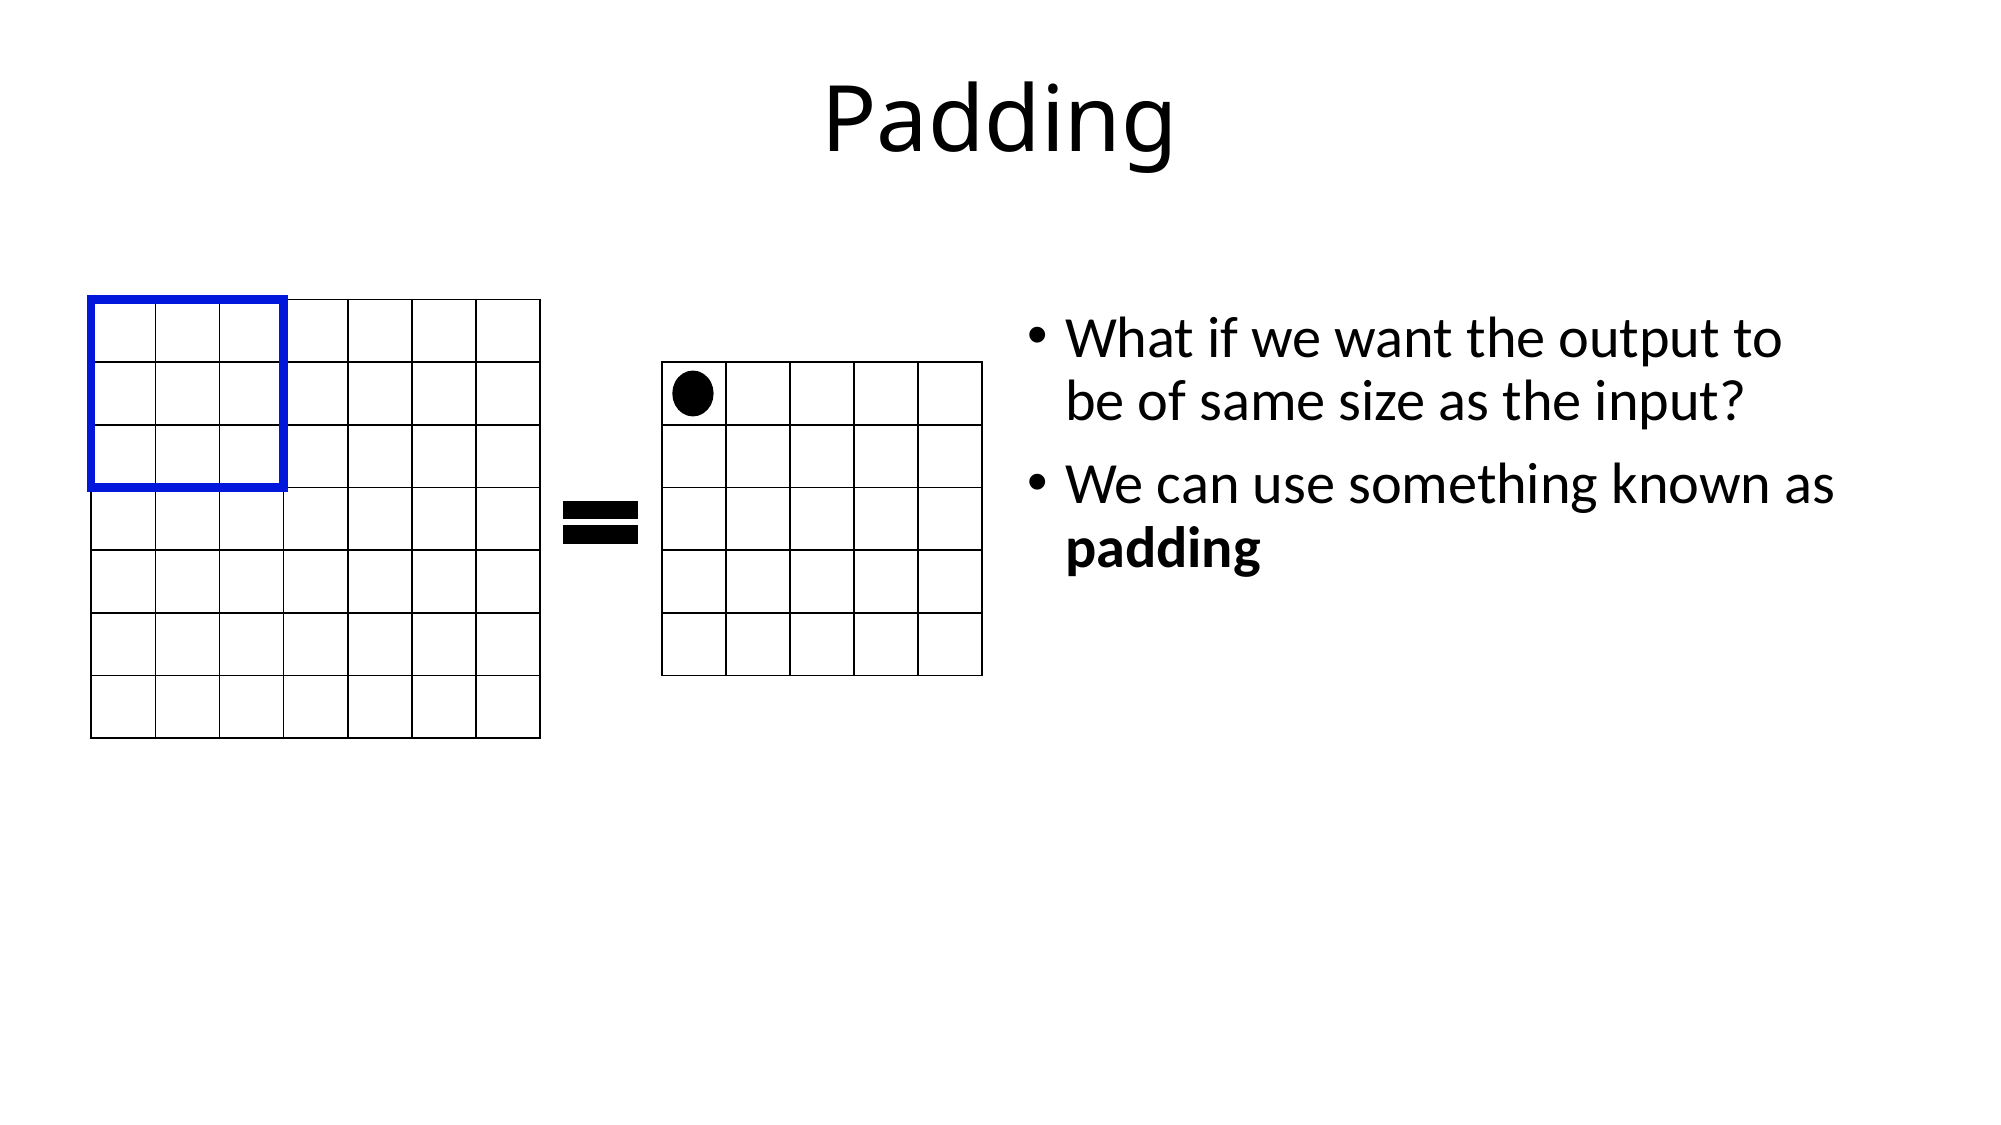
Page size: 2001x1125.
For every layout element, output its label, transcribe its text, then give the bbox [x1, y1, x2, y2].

title Padding [137, 59, 1863, 185]
table_cell [349, 676, 411, 737]
text_box [563, 525, 638, 544]
table_cell [413, 614, 475, 675]
table_cell [284, 676, 347, 737]
table_header [288, 300, 347, 361]
table_cell [349, 551, 411, 612]
table_header [791, 363, 853, 424]
table_cell [284, 614, 347, 675]
table_cell [413, 363, 475, 424]
table_cell [155, 425, 220, 483]
table_header [855, 363, 917, 424]
table_cell [92, 551, 155, 612]
table_header [413, 300, 475, 361]
table_header [477, 300, 539, 361]
table_cell [855, 614, 917, 675]
table_cell [919, 551, 981, 612]
table_cell [349, 363, 411, 424]
table_header [663, 363, 725, 424]
table_cell [156, 551, 219, 612]
table_cell [477, 426, 539, 487]
table_cell [413, 426, 475, 487]
table_cell [727, 488, 789, 549]
table_cell [288, 426, 347, 487]
table_cell [413, 551, 475, 612]
table_header [349, 300, 411, 361]
table_cell [855, 426, 917, 487]
table_cell [727, 614, 789, 675]
table_cell [919, 614, 981, 675]
table_cell [791, 614, 853, 675]
table_cell [477, 363, 539, 424]
table_cell [155, 362, 220, 425]
text_box [563, 501, 638, 519]
table_cell [663, 426, 725, 487]
table_cell [284, 488, 347, 549]
list What if we want the output to be of same size as the input? We can use something known as padding [1012, 299, 1863, 1014]
table_cell [855, 551, 917, 612]
table_header [727, 363, 789, 424]
table_cell [413, 488, 475, 549]
table_cell [855, 488, 917, 549]
table_cell [919, 426, 981, 487]
table_cell [727, 426, 789, 487]
table_cell [220, 551, 283, 612]
table_cell [349, 614, 411, 675]
table_cell [220, 614, 283, 675]
table_cell [220, 362, 279, 425]
table_header [155, 304, 220, 362]
table_cell [919, 488, 981, 549]
table_cell [791, 551, 853, 612]
table_cell [477, 488, 539, 549]
table_cell [92, 492, 155, 549]
table_cell [156, 676, 219, 737]
table_cell [477, 551, 539, 612]
table_cell [477, 614, 539, 675]
table_cell [663, 614, 725, 675]
table_cell [727, 551, 789, 612]
table_cell [220, 425, 279, 483]
table_cell [413, 676, 475, 737]
table_cell [791, 488, 853, 549]
table_cell [220, 492, 283, 549]
table_header [220, 304, 279, 362]
table_cell [92, 676, 155, 737]
table_cell [92, 614, 155, 675]
table_cell [349, 488, 411, 549]
table_cell [220, 676, 283, 737]
table_cell [95, 362, 155, 425]
table_cell [156, 614, 219, 675]
table_cell [288, 363, 347, 424]
table_cell [156, 492, 219, 549]
table_cell [284, 551, 347, 612]
table_cell [95, 425, 155, 483]
text_box [672, 370, 714, 417]
table_header [95, 304, 155, 362]
table_cell [791, 426, 853, 487]
table_cell [663, 551, 725, 612]
table_cell [663, 488, 725, 549]
table_cell [477, 676, 539, 737]
table_cell [349, 426, 411, 487]
table_header [919, 363, 981, 424]
